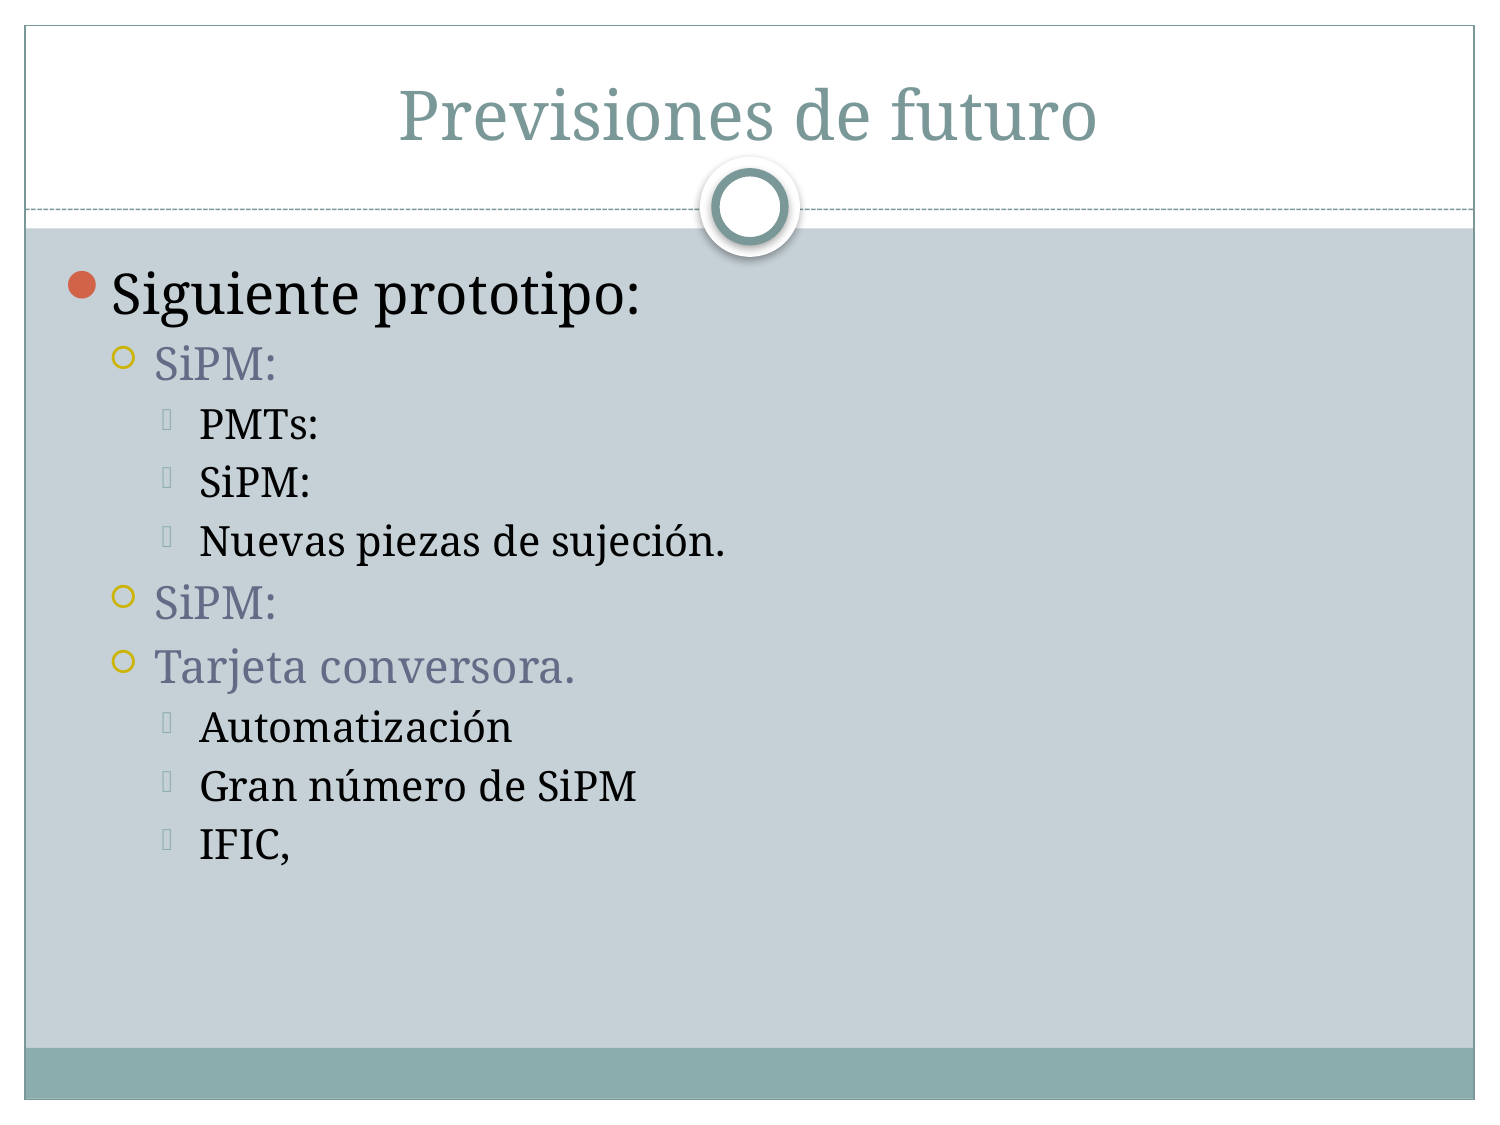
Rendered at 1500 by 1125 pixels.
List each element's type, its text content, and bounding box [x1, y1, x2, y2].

title Previsiones de futuro [49, 37, 1450, 162]
